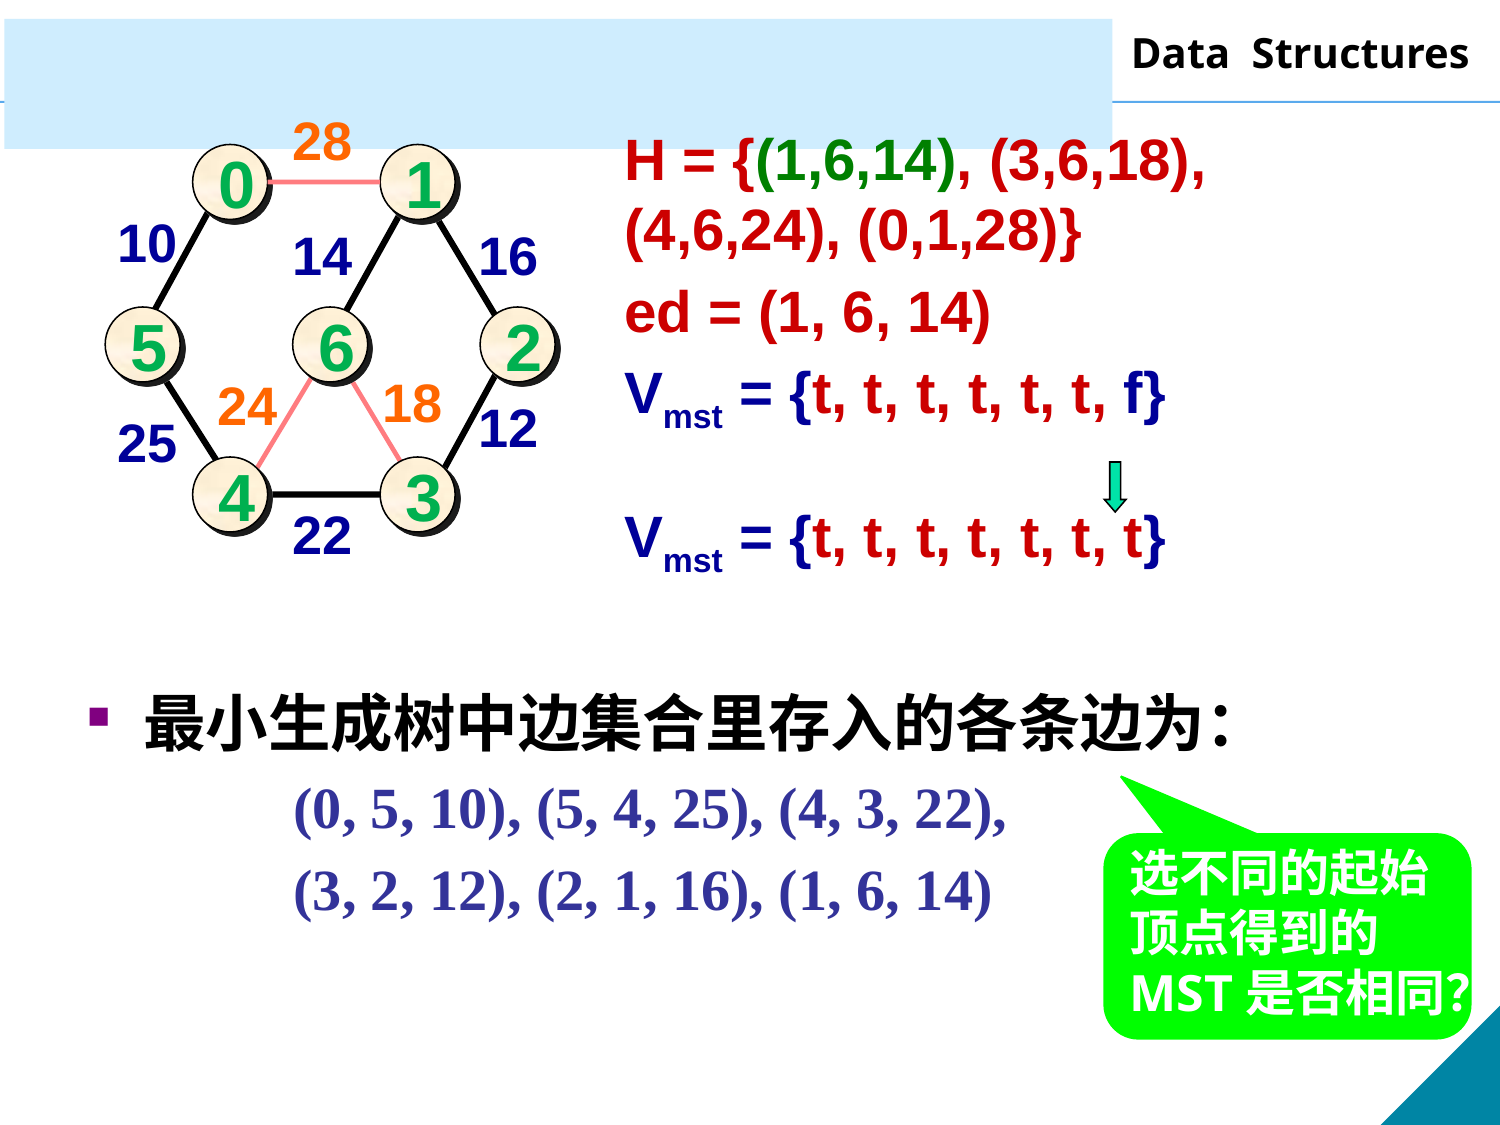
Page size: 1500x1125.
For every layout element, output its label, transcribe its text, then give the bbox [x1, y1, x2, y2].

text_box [105, 98, 556, 574]
list 最小生成树中边集合里存入的各条边为： (0, 5, 10), (5, 4, 25), (4, 3, 22), (3, 2, 12), (2, 1, 16), (1, 6, 14) [72, 676, 1423, 995]
text_box 选不同的起始顶点得到的MST是否相同？ [1103, 775, 1472, 1040]
text_box H = {(1,6,14), (3,6,18), (4,6,24), (0,1,28)} ed = (1, 6, 14) Vmst = {t, t, t, t, t, t, f} Vmst = {t, t, t, t, t, t, t} [609, 114, 1424, 587]
text_box [1104, 461, 1127, 513]
